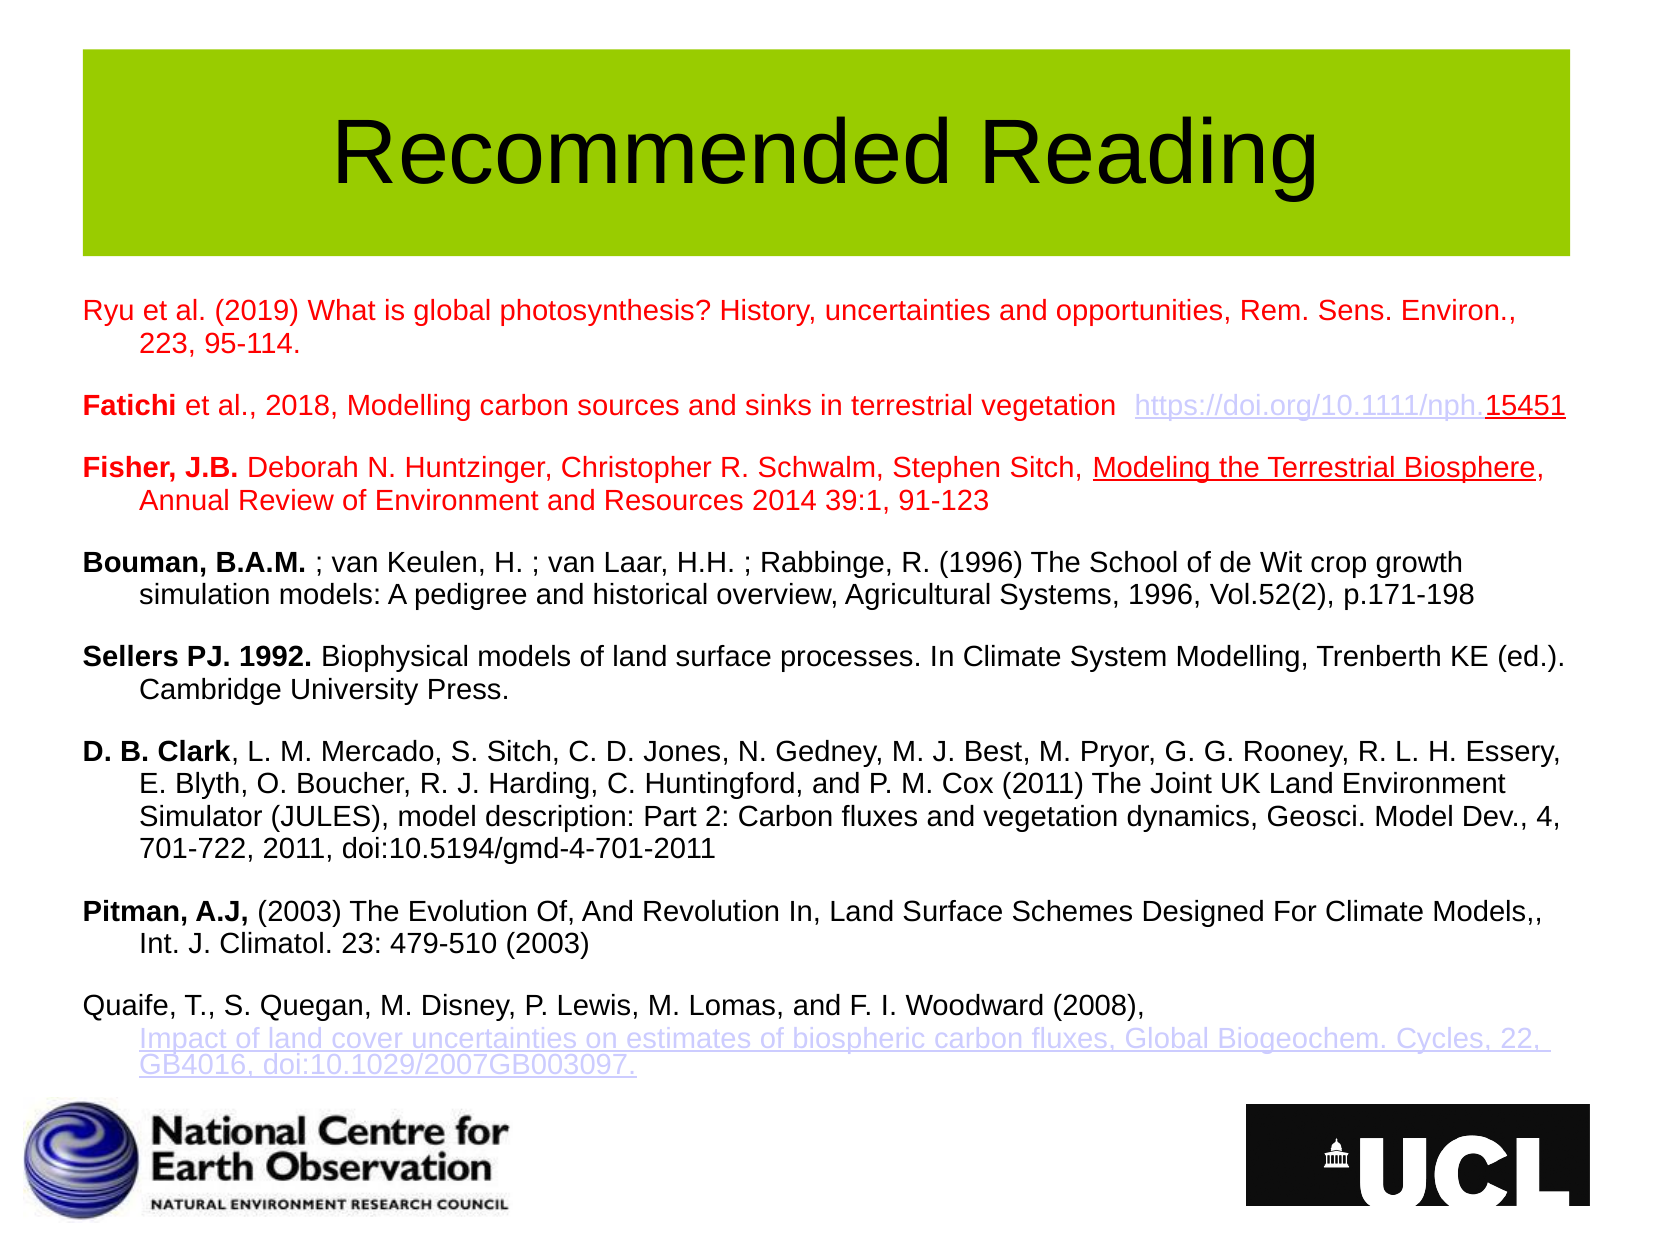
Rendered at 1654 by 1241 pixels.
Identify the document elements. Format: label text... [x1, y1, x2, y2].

picture [23, 1097, 513, 1223]
title Recommended Reading [82, 49, 1571, 257]
picture [1246, 1104, 1590, 1206]
list Ryu et al. (2019) What is global photosynthesis? History, uncertainties and opportunities, Rem. Sens. Environ., 223, 95-114. Fatichi et al., 2018, Modelling carbon sources and sinks in terrestrial vegetation https://doi.org/10.1111/nph.15451 Fisher, J.B. Deborah N. Huntzinger, Christopher R. Schwalm, Stephen Sitch, Modeling the Terrestrial Biosphere, Annual Review of Environment and Resources 2014 39:1, 91-123 Bouman, B.A.M. ; van Keulen, H. ; van Laar, H.H. ; Rabbinge, R. (1996) The School of de Wit crop growth simulation models: A pedigree and historical overview, Agricultural Systems, 1996, Vol.52(2), p.171-198 Sellers PJ. 1992. Biophysical models of land surface processes. In Climate System Modelling, Trenberth KE (ed.). Cambridge University Press. D. B. Clark, L. M. Mercado, S. Sitch, C. D. Jones, N. Gedney, M. J. Best, M. Pryor, G. G. Rooney, R. L. H. Essery, E. Blyth, O. Boucher, R. J. Harding, C. Huntingford, and P. M. Cox (2011) The Joint UK Land Environment Simulator (JULES), model description: Part 2: Carbon fluxes and vegetation dynamics, Geosci. Model Dev., 4, 701-722, 2011, doi:10.5194/gmd-4-701-2011 Pitman, A.J, (2003) The Evolution Of, And Revolution In, Land Surface Schemes Designed For Climate Models,, Int. J. Climatol. 23: 479-510 (2003) Quaife, T., S. Quegan, M. Disney, P. Lewis, M. Lomas, and F. I. Woodward (2008), Impact of land cover uncertainties on estimates of biospheric carbon fluxes, Global Biogeochem. Cycles, 22, GB4016, doi:10.1029/2007GB003097. [82, 290, 1571, 1109]
